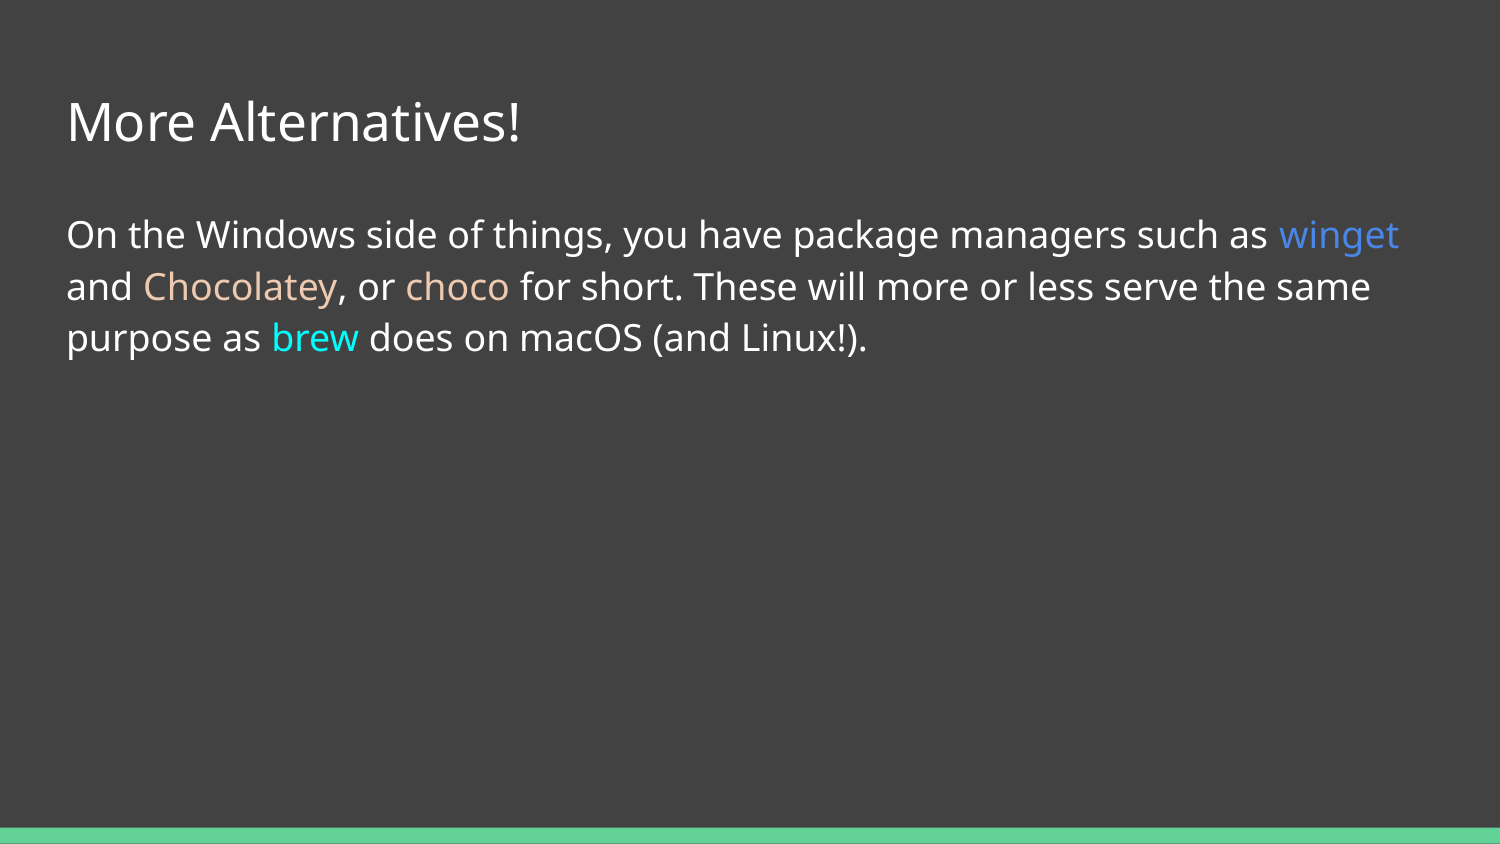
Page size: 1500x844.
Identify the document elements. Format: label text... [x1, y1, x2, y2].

title More Alternatives! [51, 72, 1449, 167]
list On the Windows side of things, you have package managers such as winget and Chocolatey, or choco for short. These will more or less serve the same purpose as brew does on macOS (and Linux!). [51, 189, 1449, 750]
